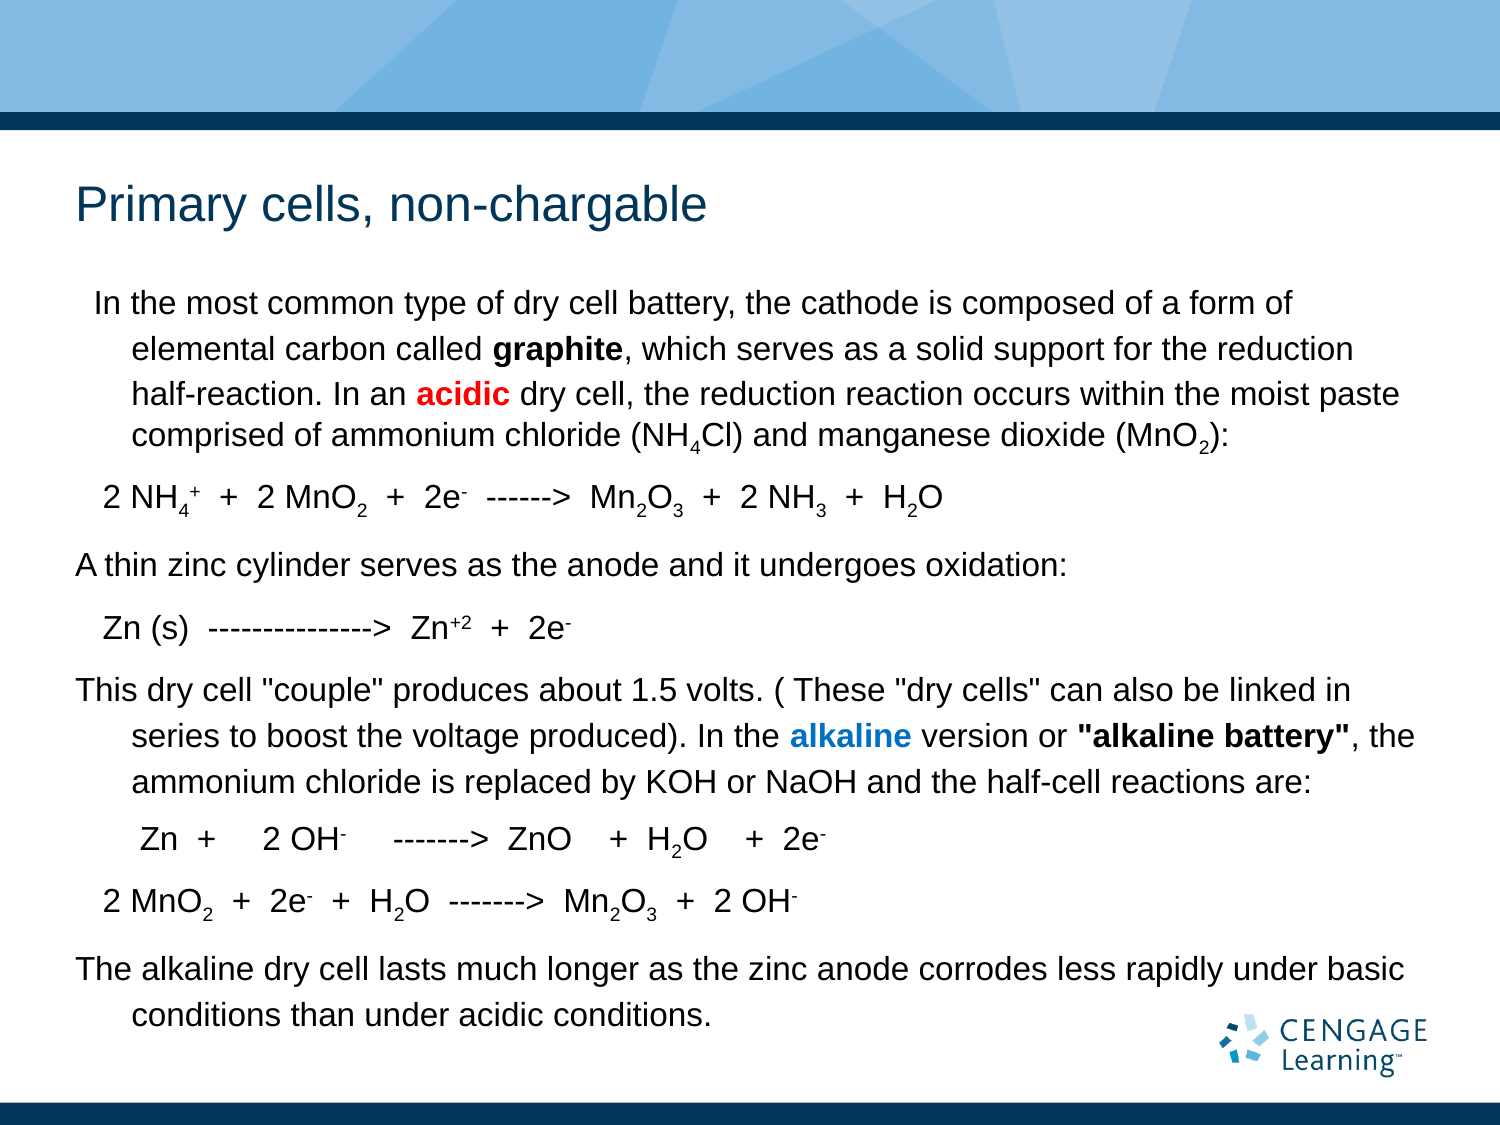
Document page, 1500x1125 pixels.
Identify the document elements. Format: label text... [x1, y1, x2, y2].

picture [0, 0, 1500, 112]
list In the most common type of dry cell battery, the cathode is composed of a form of elemental carbon called graphite, which serves as a solid support for the reduction half-reaction. In an acidic dry cell, the reduction reaction occurs within the moist paste comprised of ammonium chloride (NH4Cl) and manganese dioxide (MnO2): 2 NH4+ + 2 MnO2 + 2e- ------> Mn2O3 + 2 NH3 + H2O A thin zinc cylinder serves as the anode and it undergoes oxidation: Zn (s) ---------------> Zn+2 + 2e- This dry cell "couple" produces about 1.5 volts. ( These "dry cells" can also be linked in series to boost the voltage produced). In the alkaline version or "alkaline battery", the ammonium chloride is replaced by KOH or NaOH and the half-cell reactions are: Zn + 2 OH- -------> ZnO + H2O + 2e- 2 MnO2 + 2e- + H2O -------> Mn2O3 + 2 OH- The alkaline dry cell lasts much longer as the zinc anode corrodes less rapidly under basic conditions than under acidic conditions. [75, 275, 1425, 950]
picture [1195, 990, 1450, 1101]
title Primary cells, non-chargable [75, 149, 1425, 263]
